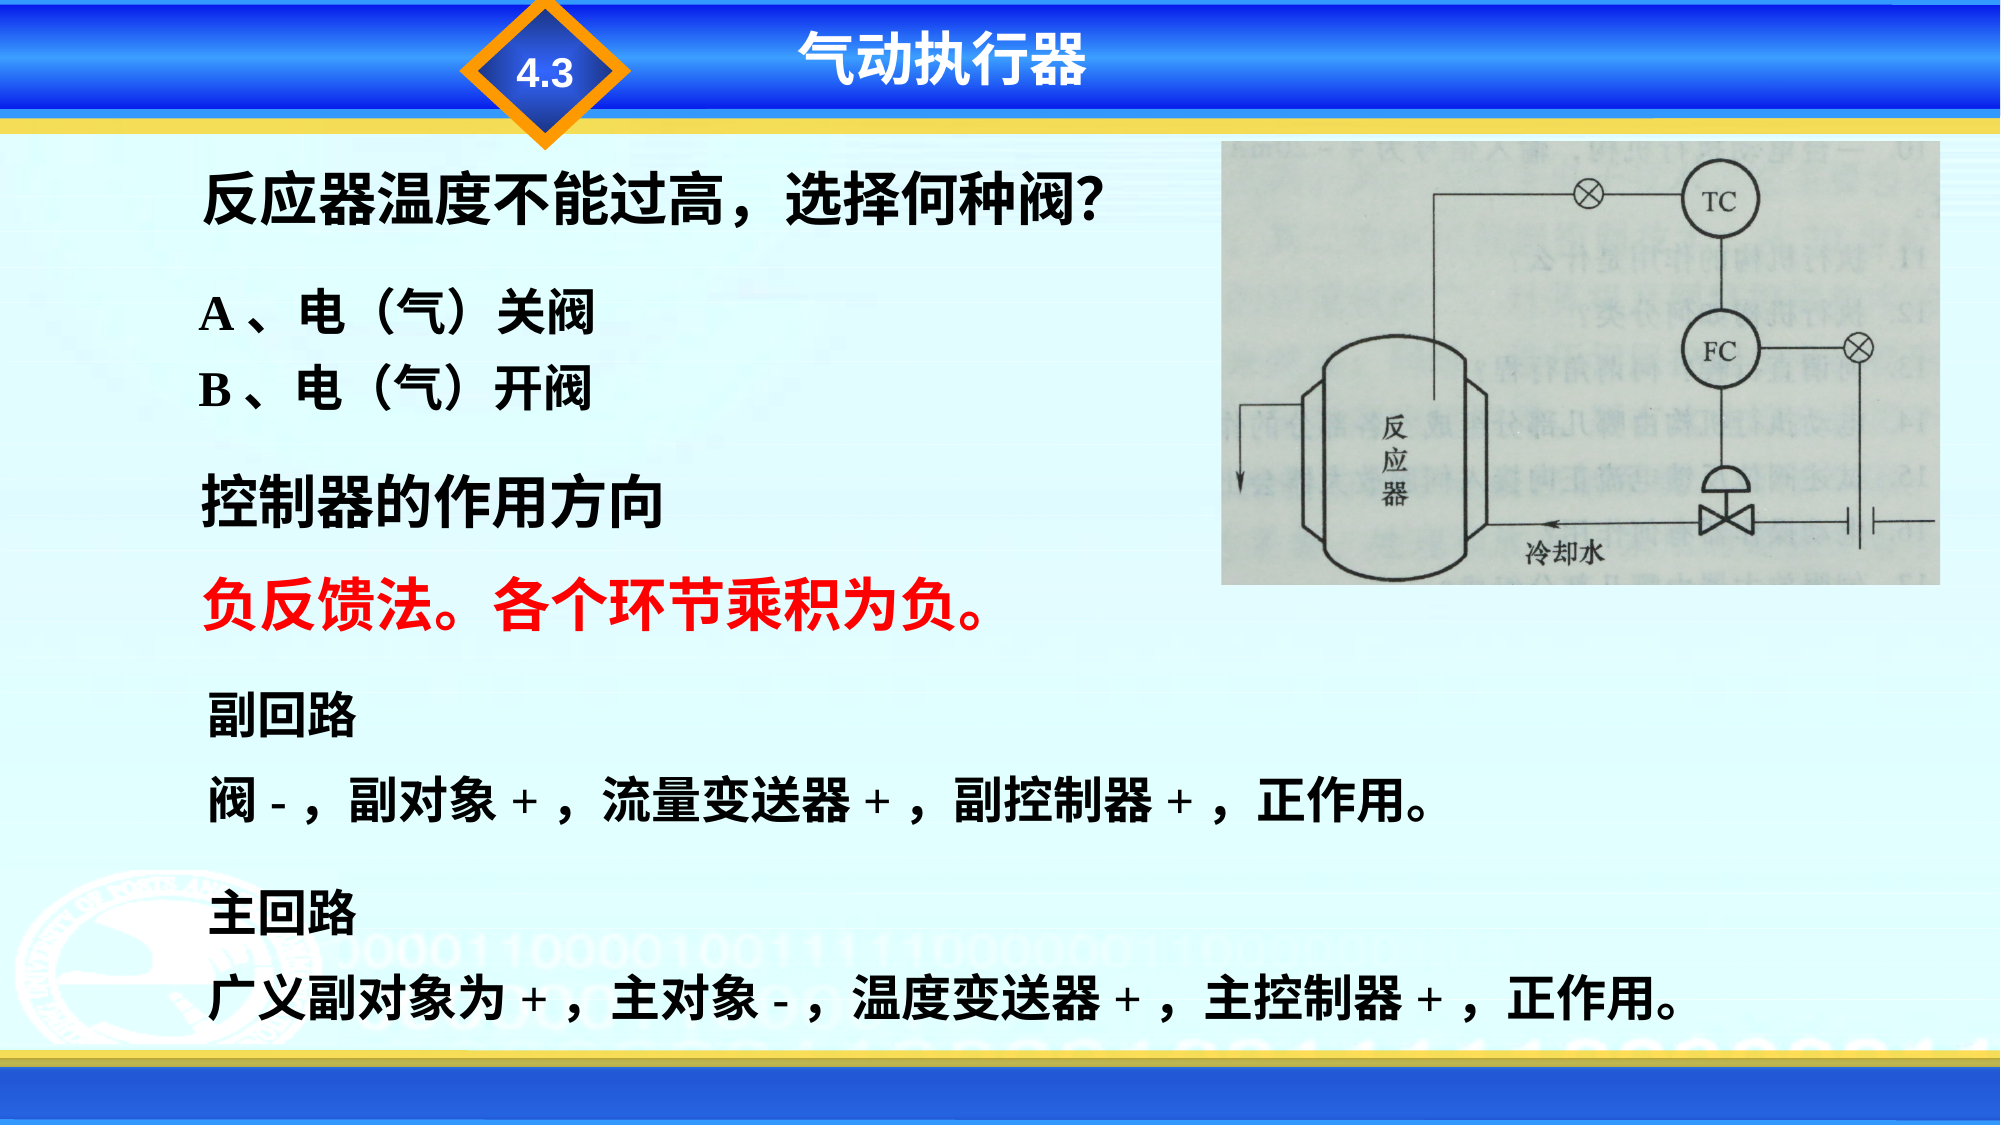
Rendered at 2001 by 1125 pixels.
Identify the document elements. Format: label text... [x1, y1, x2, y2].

text_box 4.3 [468, 0, 623, 142]
text_box 反应器温度不能过高，选择何种阀？ [186, 155, 1149, 240]
picture [0, 1067, 2000, 1120]
text_box A、电（气）关阀 [183, 273, 741, 348]
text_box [469, 51, 488, 64]
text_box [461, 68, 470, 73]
text_box B、电（气）开阀 [183, 348, 707, 424]
text_box 气动执行器 [782, 15, 1104, 100]
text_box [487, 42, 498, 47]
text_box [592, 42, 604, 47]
text_box 副回路 阀-，副对象+，流量变送器+，副控制器+，正作用。 [193, 675, 1940, 836]
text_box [602, 51, 622, 64]
picture [1221, 141, 1941, 585]
text_box 控制器的作用方向 [185, 458, 682, 544]
text_box 负反馈法。各个环节乘积为负。 [186, 561, 1032, 646]
text_box 主回路 广义副对象为+，主对象-，温度变送器+，主控制器+，正作用。 [193, 873, 1784, 1034]
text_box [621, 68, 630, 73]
